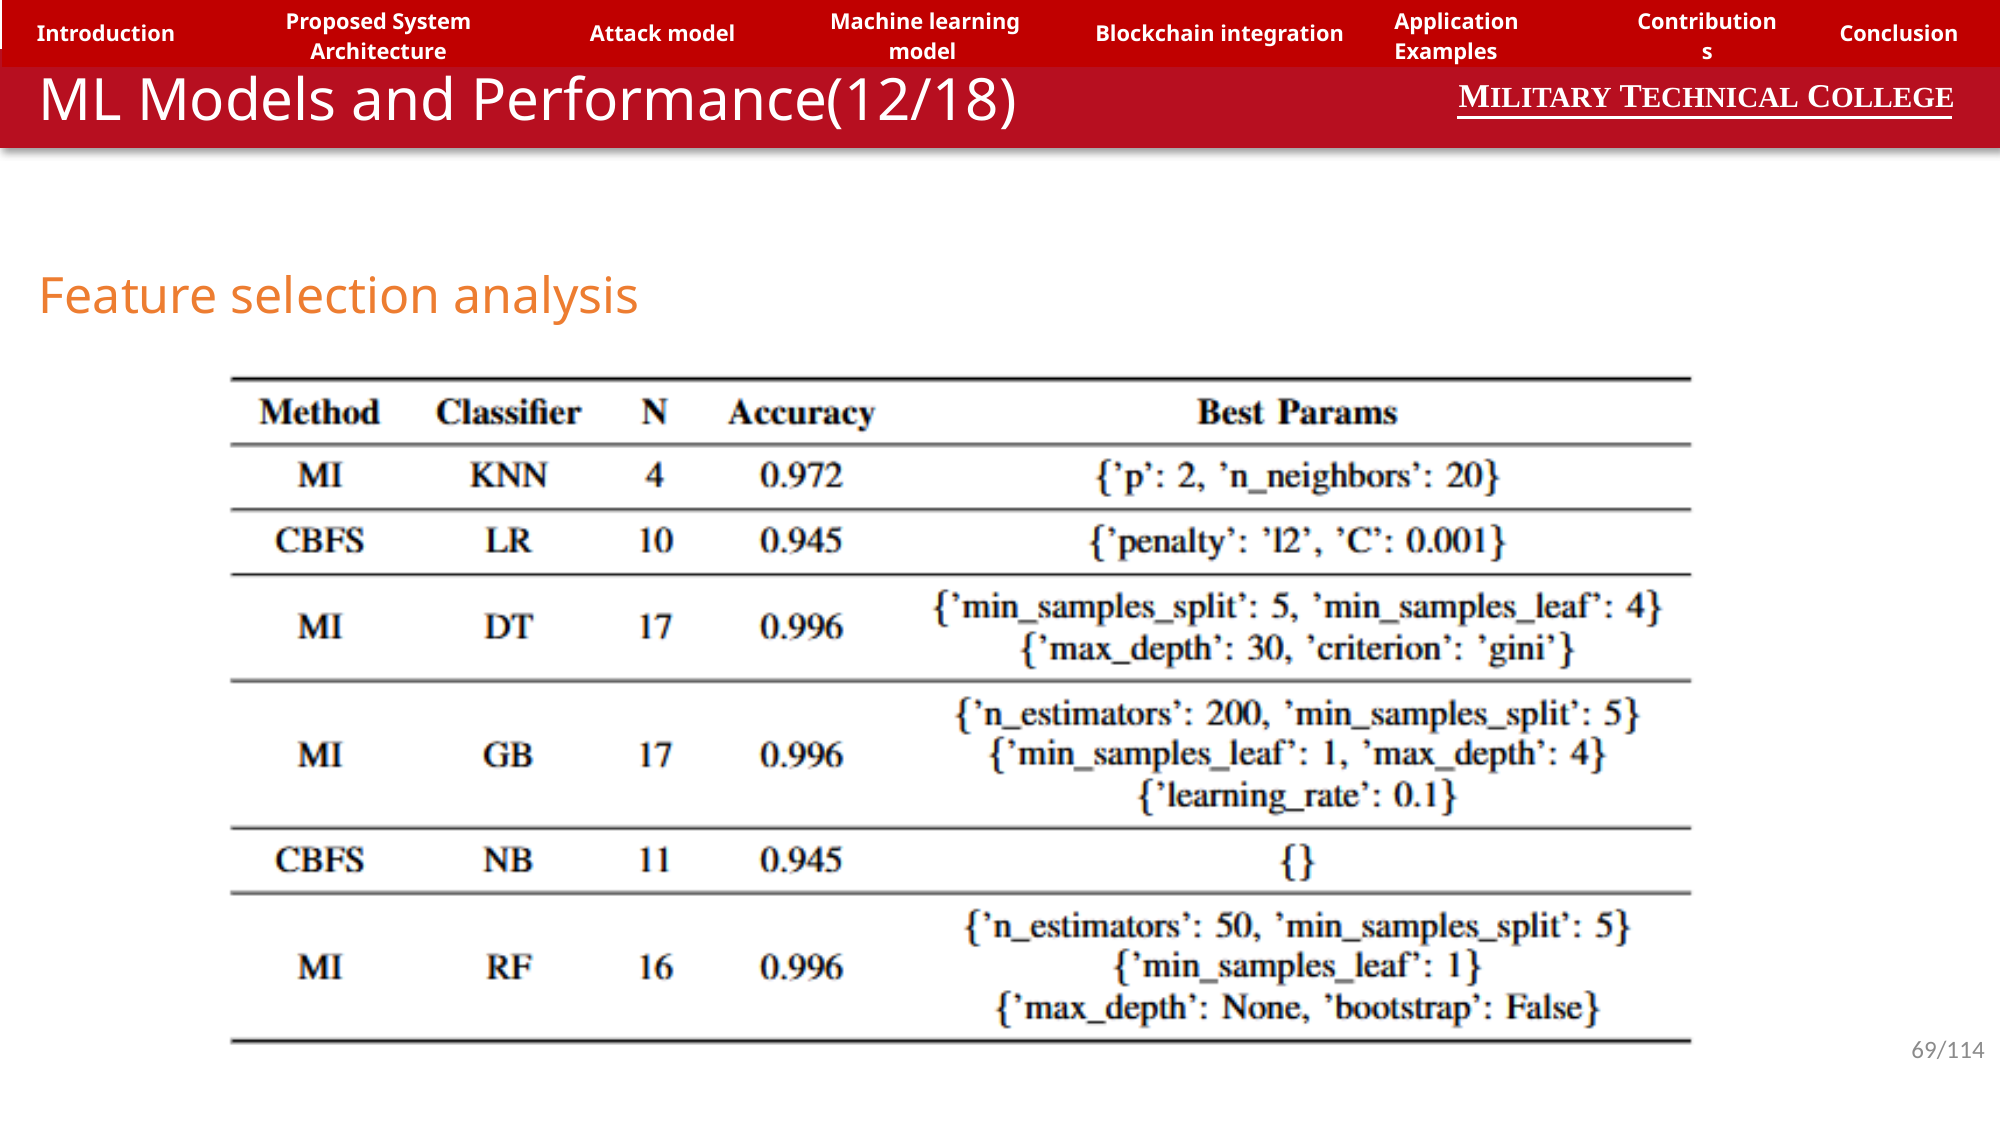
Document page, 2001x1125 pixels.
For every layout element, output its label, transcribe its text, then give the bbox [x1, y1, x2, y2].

table_header Conclusion [1797, 0, 2000, 49]
table_header Attack model [546, 0, 785, 49]
table_header Proposed System Architecture [211, 0, 546, 49]
table_header Contributions [1618, 0, 1797, 49]
text_box Feature selection analysis [23, 255, 847, 331]
table_header Introduction [2, 0, 211, 49]
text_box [1443, 66, 2000, 123]
table_header Blockchain integration [1066, 0, 1379, 49]
table_header Application Examples [1379, 0, 1618, 49]
picture [189, 343, 1722, 1059]
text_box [0, 49, 2000, 148]
table_header Machine learning model [785, 0, 1066, 49]
